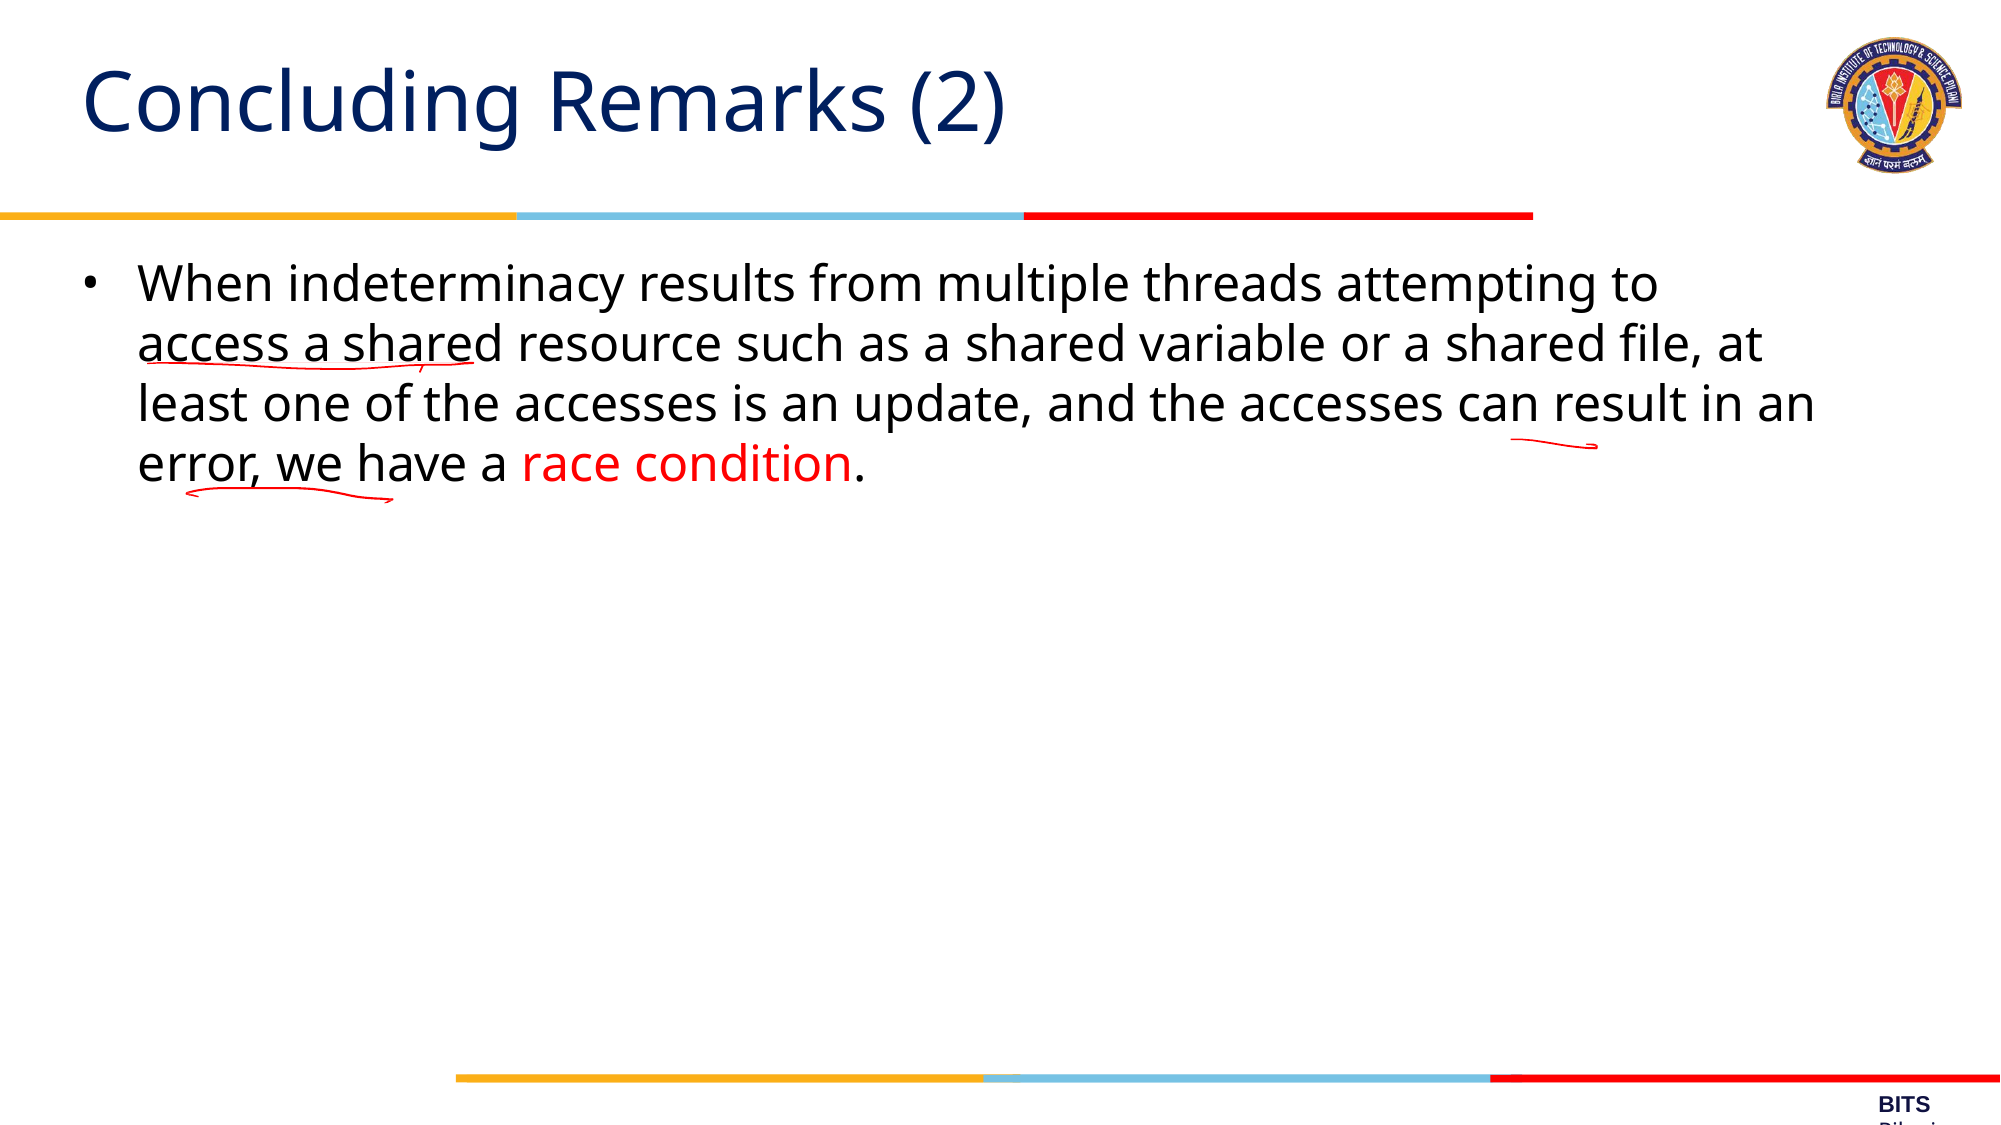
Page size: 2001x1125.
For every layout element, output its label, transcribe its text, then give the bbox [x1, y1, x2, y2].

text_box [185, 487, 394, 504]
text_box When indeterminacy results from multiple threads attempting to access a shared resource such as a shared variable or a shared file, at least one of the accesses is an update, and the accesses can result in an error, we have a race condition. [79, 249, 1822, 492]
title Concluding Remarks (2) [79, 46, 1921, 236]
text_box [1510, 438, 1598, 450]
footer BITS Pilani [1876, 1089, 1995, 1125]
text_box [147, 361, 475, 373]
picture [1826, 37, 1962, 174]
